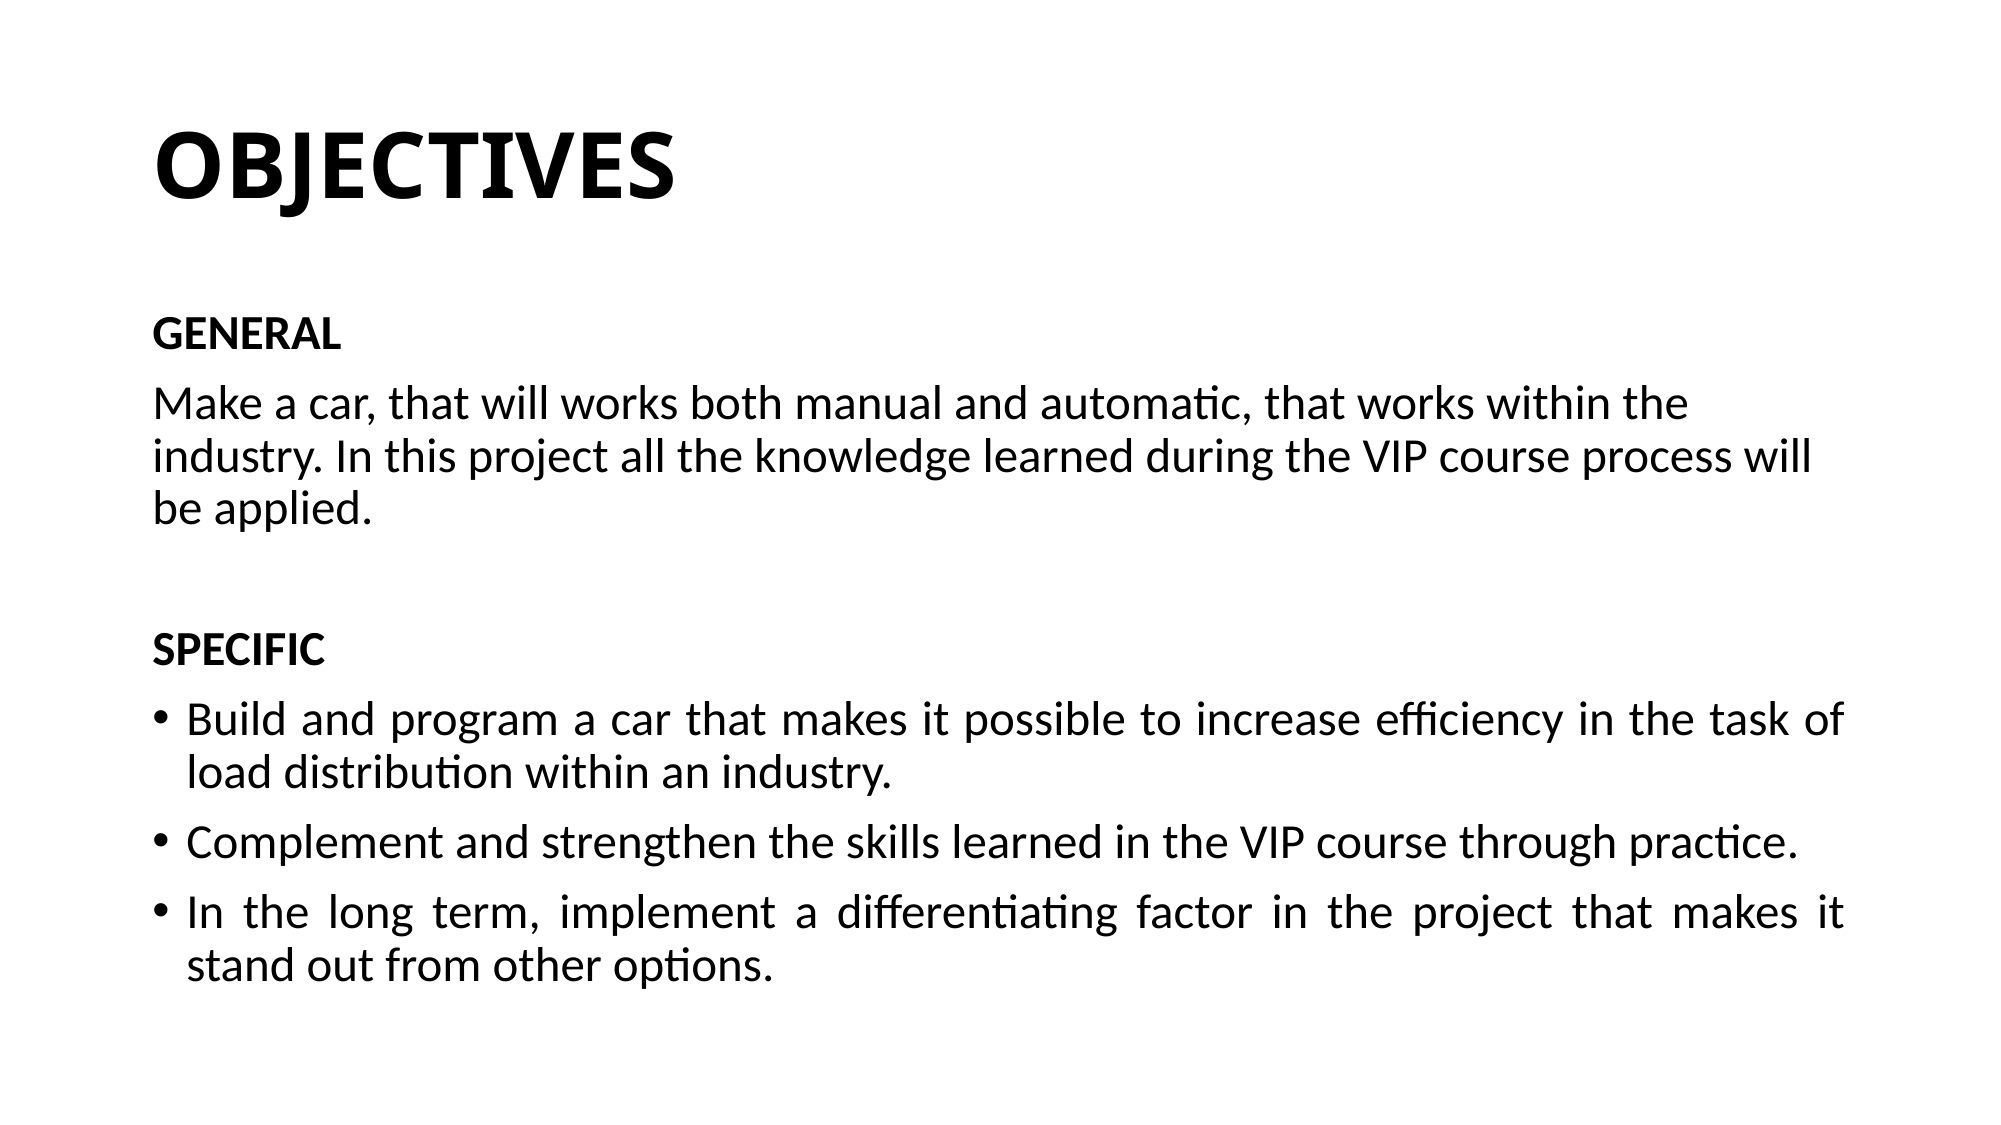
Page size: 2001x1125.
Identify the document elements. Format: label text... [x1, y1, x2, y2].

list GENERAL Make a car, that will works both manual and automatic, that works within the industry. In this project all the knowledge learned during the VIP course process will be applied. SPECIFIC Build and program a car that makes it possible to increase efficiency in the task of load distribution within an industry. Complement and strengthen the skills learned in the VIP course through practice. In the long term, implement a differentiating factor in the project that makes it stand out from other options. [137, 299, 1863, 1014]
title OBJECTIVES [137, 59, 1863, 278]
